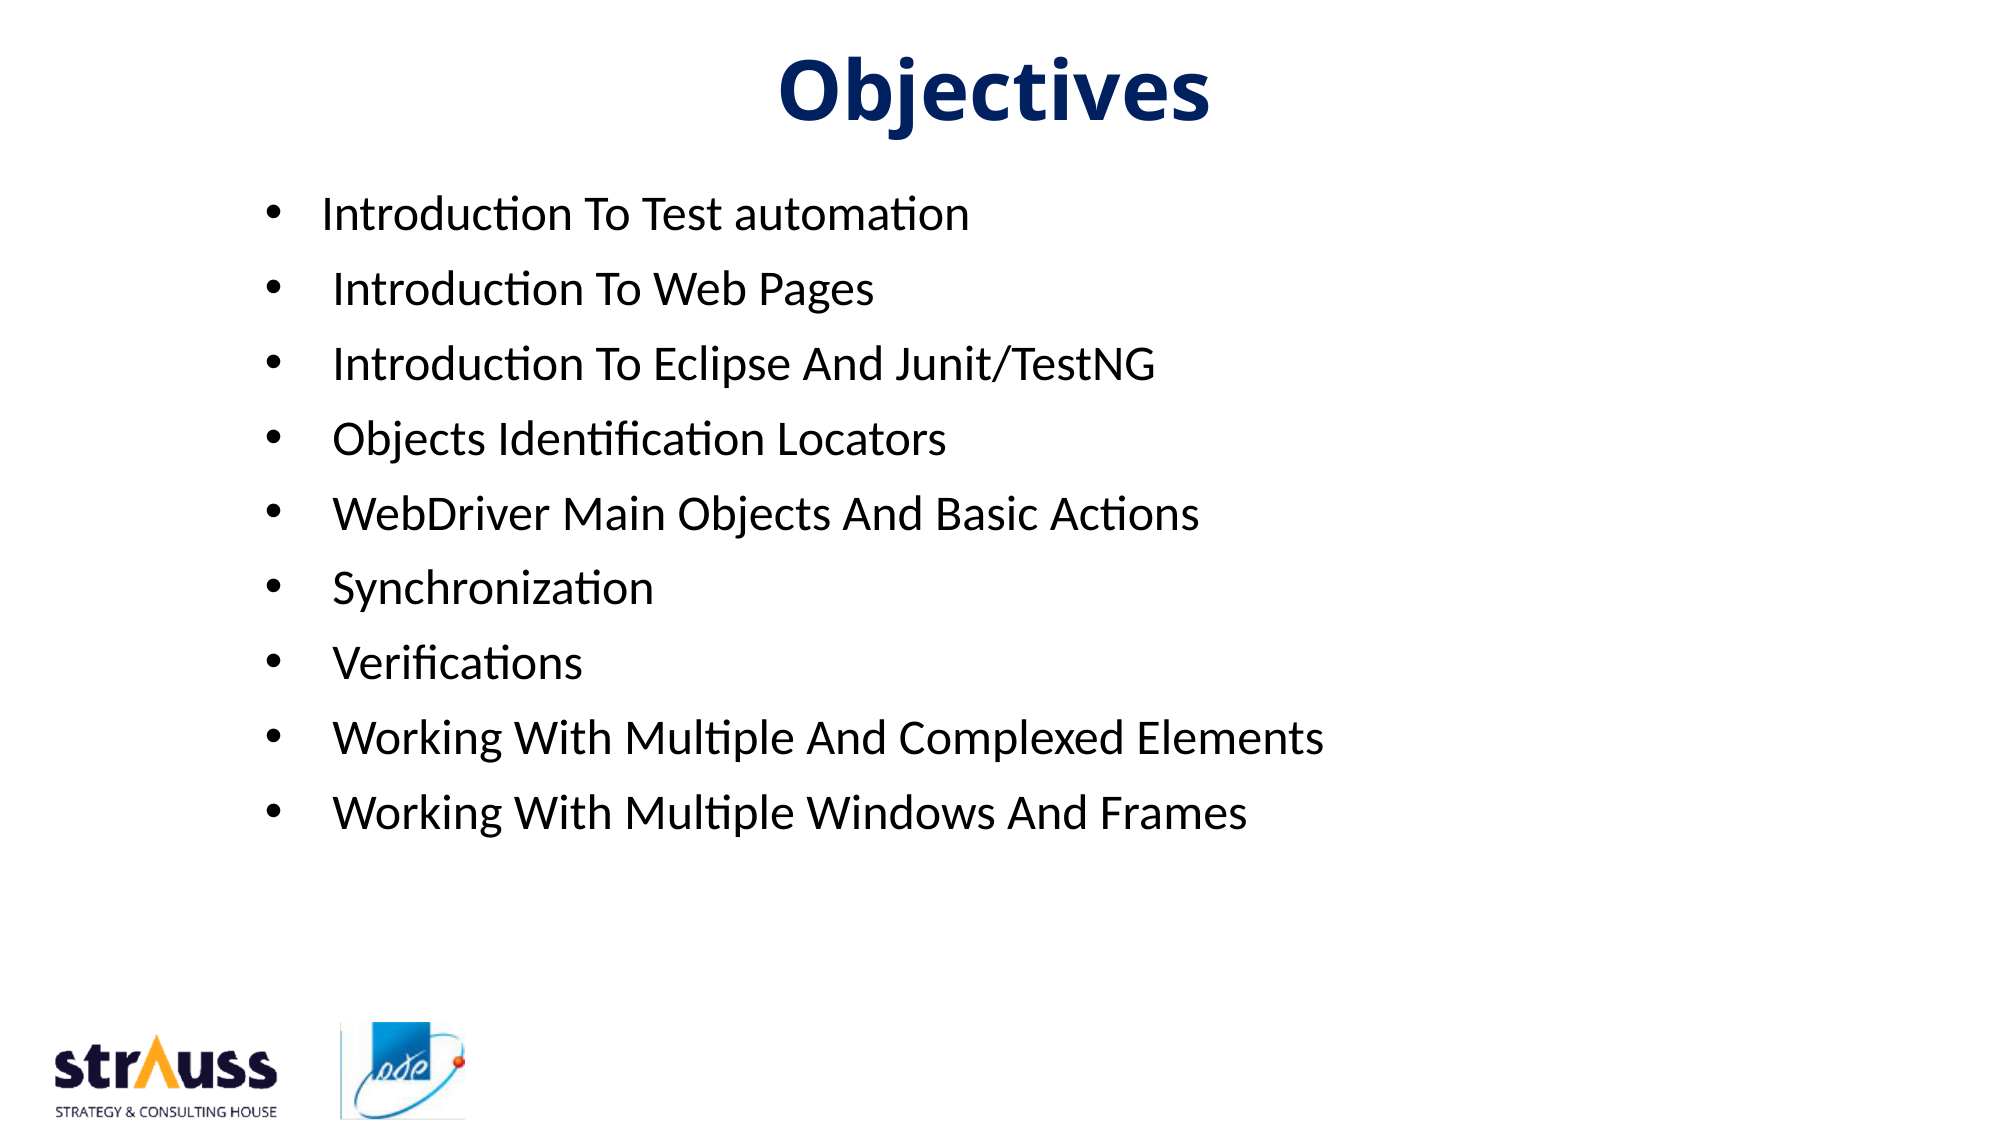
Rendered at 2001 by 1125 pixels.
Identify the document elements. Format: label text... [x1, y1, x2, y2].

picture [339, 1022, 465, 1122]
text_box Objectives [547, 41, 1442, 146]
subtitle Introduction To Test automation Introduction To Web Pages Introduction To Eclipse And Junit/TestNG Objects Identification Locators WebDriver Main Objects And Basic Actions Synchronization Verifications Working With Multiple And Complexed Elements Working With Multiple Windows And Frames [249, 179, 1750, 990]
picture [46, 1026, 283, 1125]
